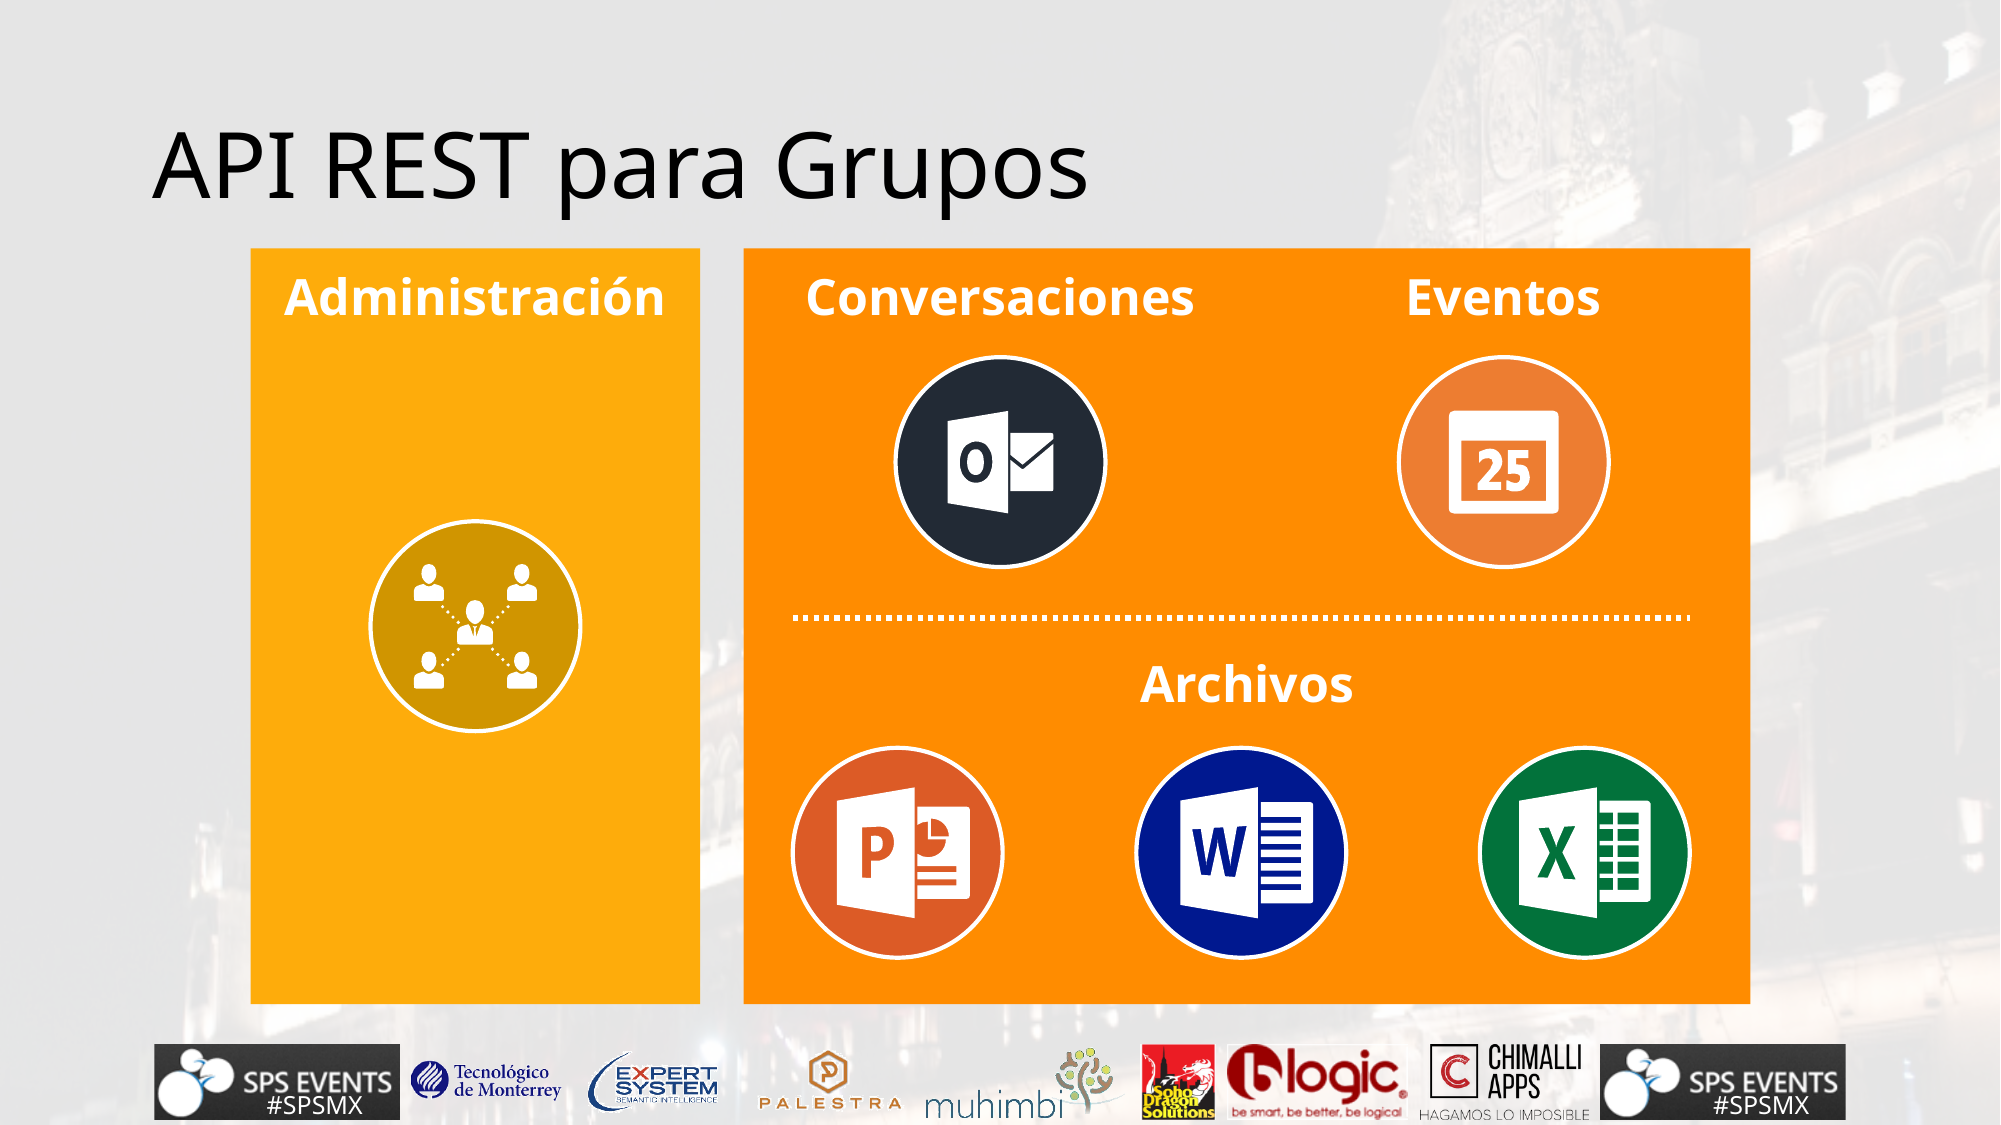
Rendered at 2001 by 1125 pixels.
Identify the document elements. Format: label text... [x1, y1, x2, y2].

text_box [895, 357, 1106, 568]
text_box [1479, 747, 1690, 958]
picture [411, 1044, 562, 1120]
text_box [792, 747, 1003, 958]
text_box Archivos [743, 634, 1751, 714]
picture [1227, 1044, 1408, 1120]
text_box [250, 343, 701, 1005]
picture [921, 1044, 1128, 1120]
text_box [370, 521, 581, 732]
picture [1600, 1044, 1846, 1120]
text_box [743, 714, 1751, 1005]
picture [747, 1044, 909, 1120]
picture [1140, 1044, 1216, 1120]
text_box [1398, 357, 1609, 568]
text_box [743, 327, 1751, 634]
picture [154, 1044, 400, 1120]
text_box Administración [250, 248, 701, 343]
text_box Eventos [1258, 248, 1751, 327]
title API REST para Grupos [137, 59, 1863, 278]
picture [574, 1044, 736, 1120]
picture [1420, 1044, 1589, 1120]
text_box Conversaciones [743, 248, 1258, 327]
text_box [1136, 747, 1347, 958]
